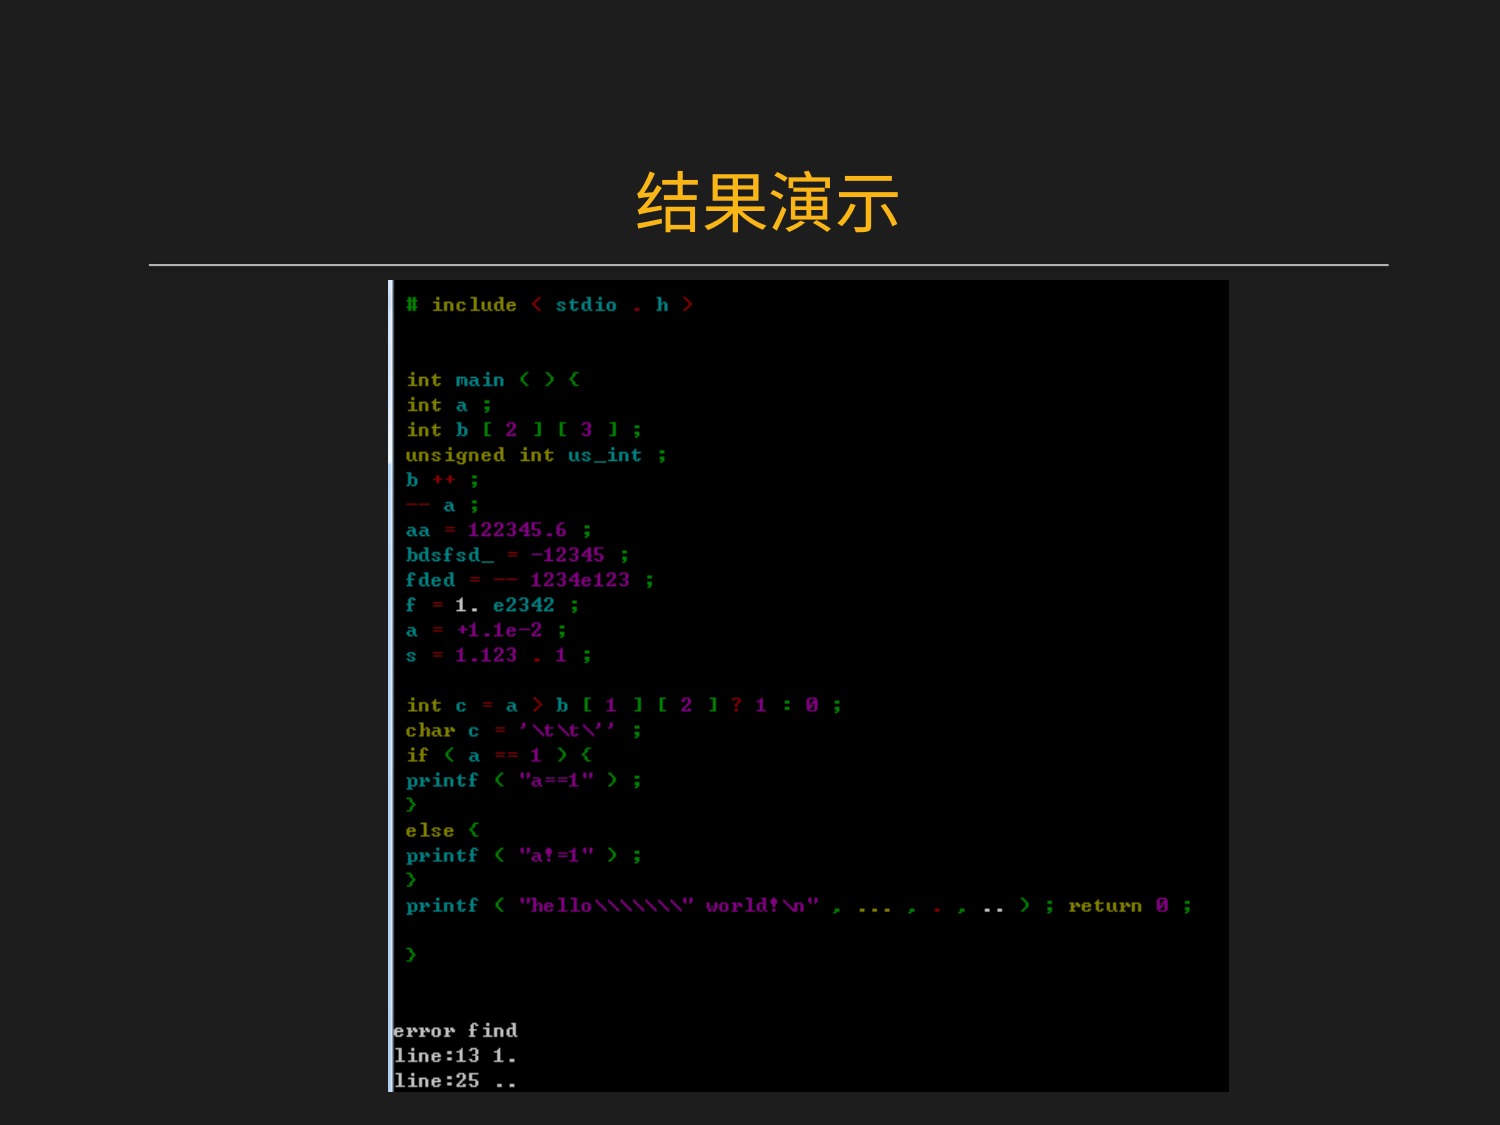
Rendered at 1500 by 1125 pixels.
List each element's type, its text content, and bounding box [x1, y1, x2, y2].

text_box 结果演示 [240, 153, 1297, 249]
picture [388, 280, 1230, 1092]
